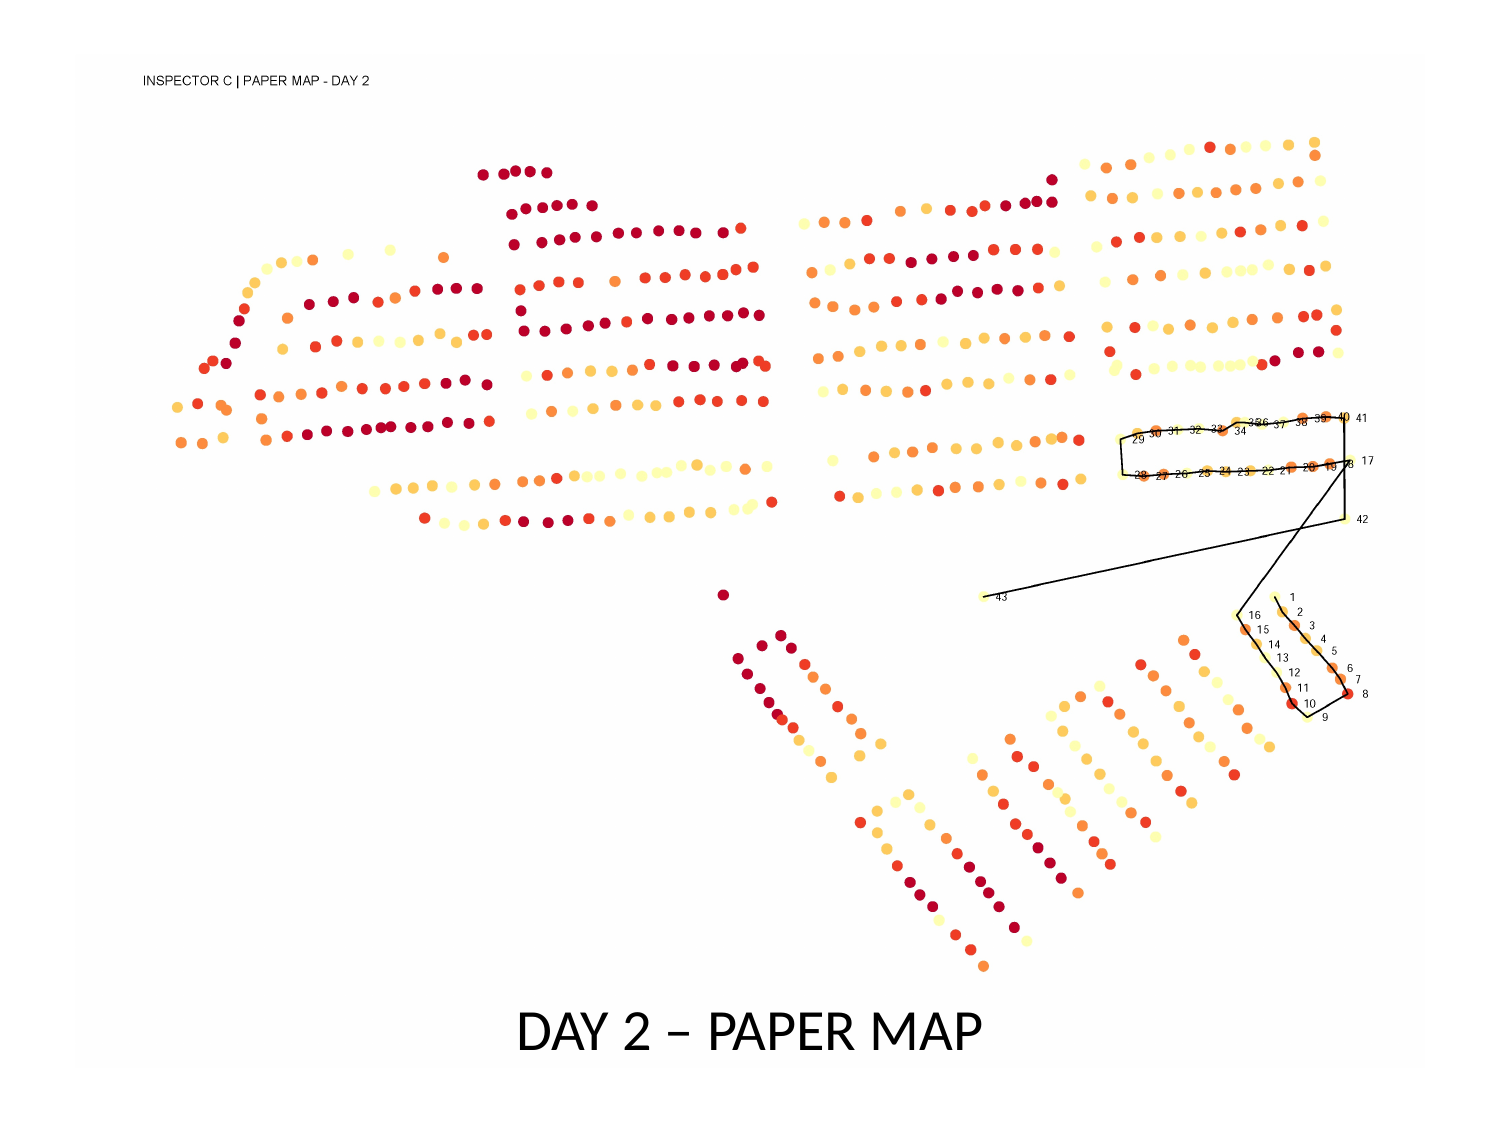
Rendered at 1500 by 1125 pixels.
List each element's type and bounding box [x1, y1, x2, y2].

list [74, 53, 1426, 1072]
